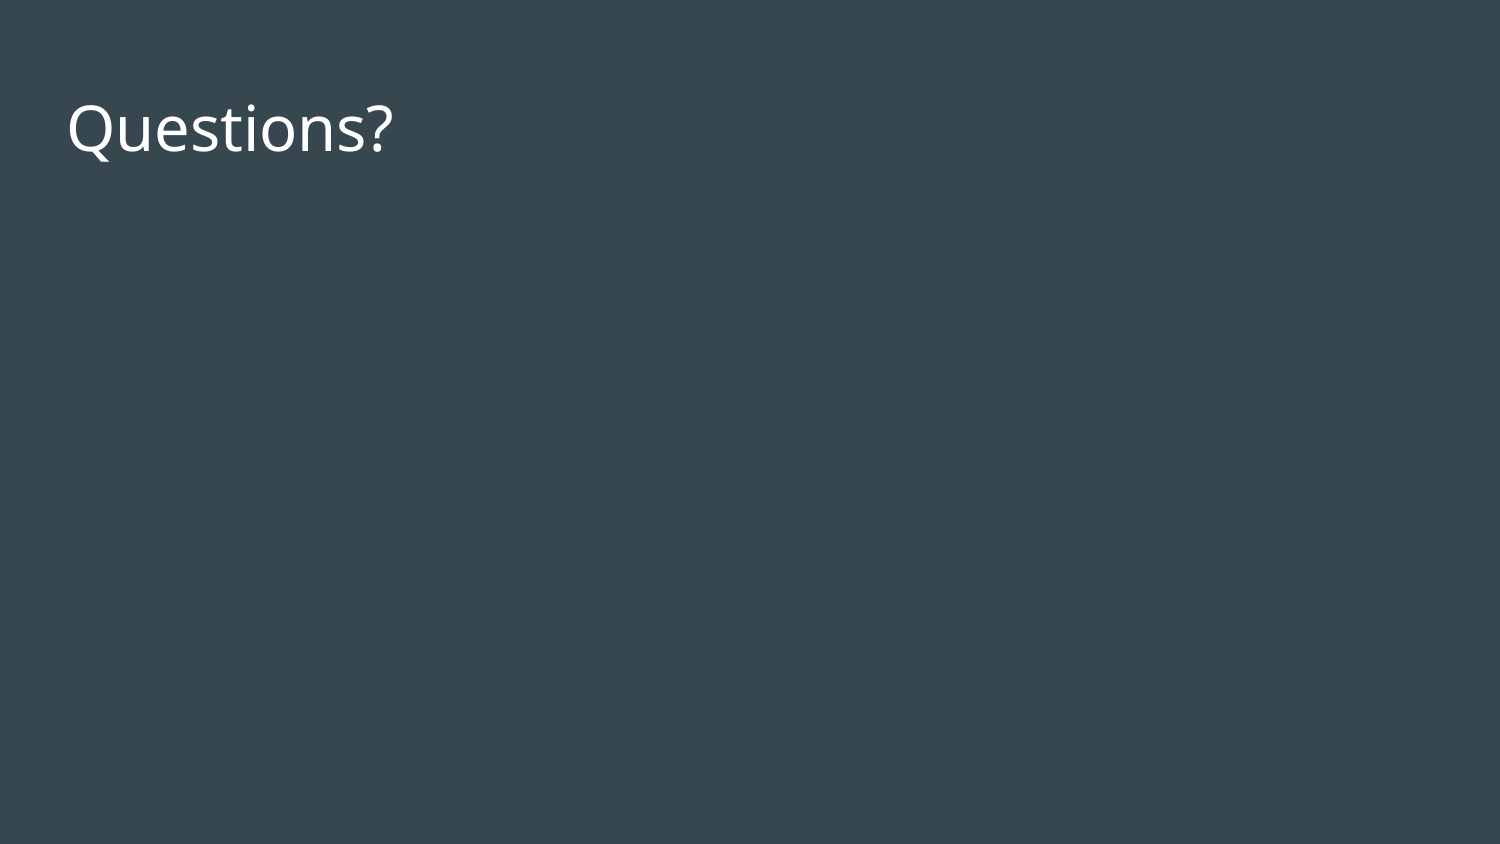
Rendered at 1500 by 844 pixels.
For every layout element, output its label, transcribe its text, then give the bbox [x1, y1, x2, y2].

title Questions? [51, 72, 1449, 167]
